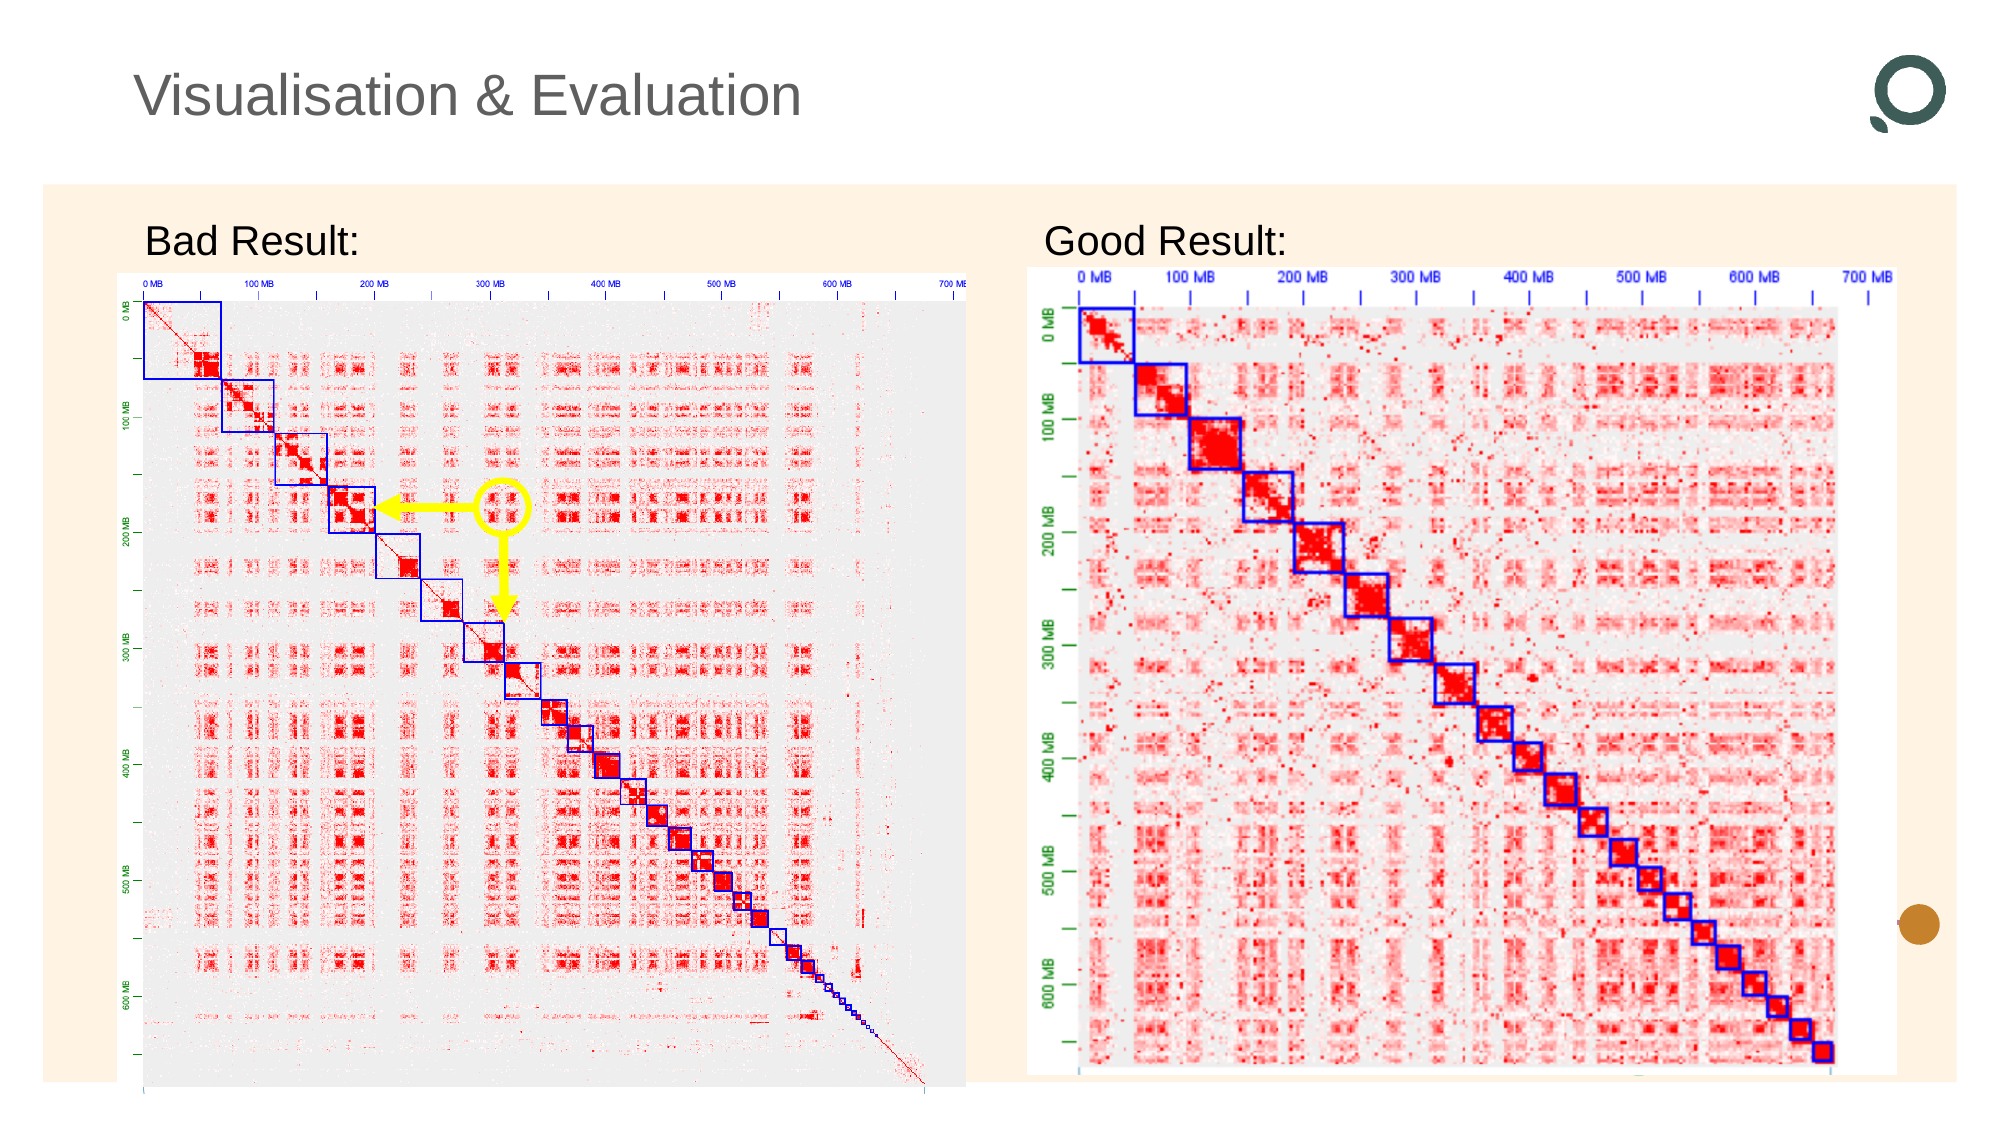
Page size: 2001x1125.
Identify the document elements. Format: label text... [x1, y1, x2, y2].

picture [1027, 267, 1897, 1075]
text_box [1633, 793, 1927, 1104]
picture [1858, 49, 1954, 151]
list Bad Result: Good Result: [117, 206, 1883, 1071]
title Visualisation & Evaluation [117, 0, 1816, 185]
picture [116, 273, 966, 1094]
